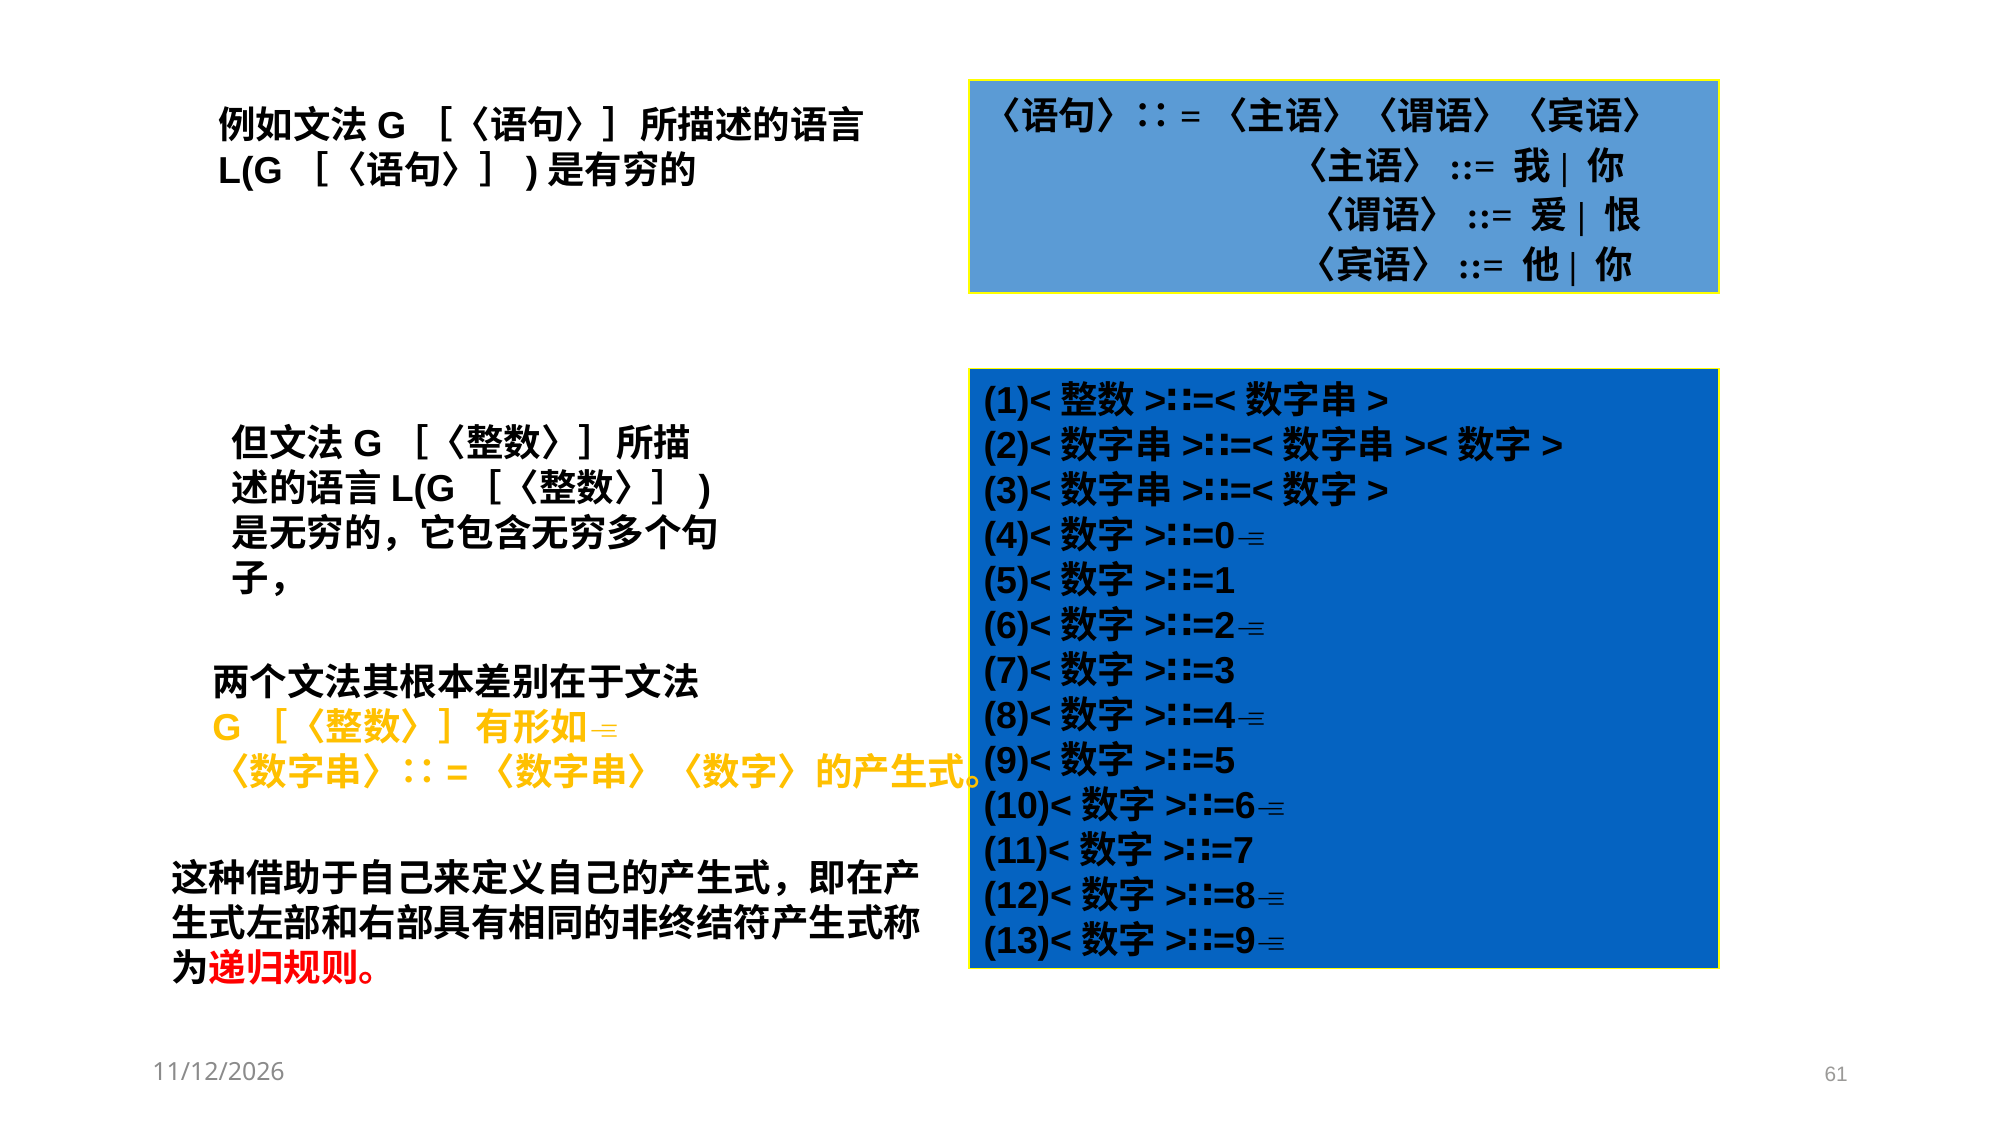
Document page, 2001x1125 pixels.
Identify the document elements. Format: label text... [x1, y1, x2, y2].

slide_number 61 [1412, 1042, 1863, 1103]
text_box 这种借助于自己来定义自己的产生式，即在产生式左部和右部具有相同的非终结符产生式称为递归规则。 [156, 846, 946, 997]
text_box 〈语句〉∷=〈主语〉〈谓语〉〈宾语〉 〈主语〉::= 我| 你 〈谓语〉::= 爱| 恨 〈宾语〉::= 他| 你 [968, 80, 1719, 293]
text_box (1)<整数>∷=<数字串> (2)<数字串>∷=<数字串><数字> (3)<数字串>∷=<数字> (4)<数字>∷=0 (5)<数字>∷=1 (6)<数字>∷=2 (7)<数字>∷=3 (8)<数字>∷=4 (9)<数字>∷=5 (10)<数字>∷=6 (11)<数字>∷=7 (12)<数字>∷=8 (13)<数字>∷=9 [968, 368, 1719, 969]
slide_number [137, 1042, 588, 1103]
text_box 例如文法G［〈语句〉］所描述的语言L(G［〈语句〉］)是有穷的 [203, 93, 898, 199]
text_box 两个文法其根本差别在于文法 G［〈整数〉］有形如 〈数字串〉∷=〈数字串〉〈数字〉的产生式。 [197, 650, 1028, 801]
text_box 但文法G［〈整数〉］所描述的语言L(G［〈整数〉］)是无穷的，它包含无穷多个句子， [217, 411, 743, 607]
